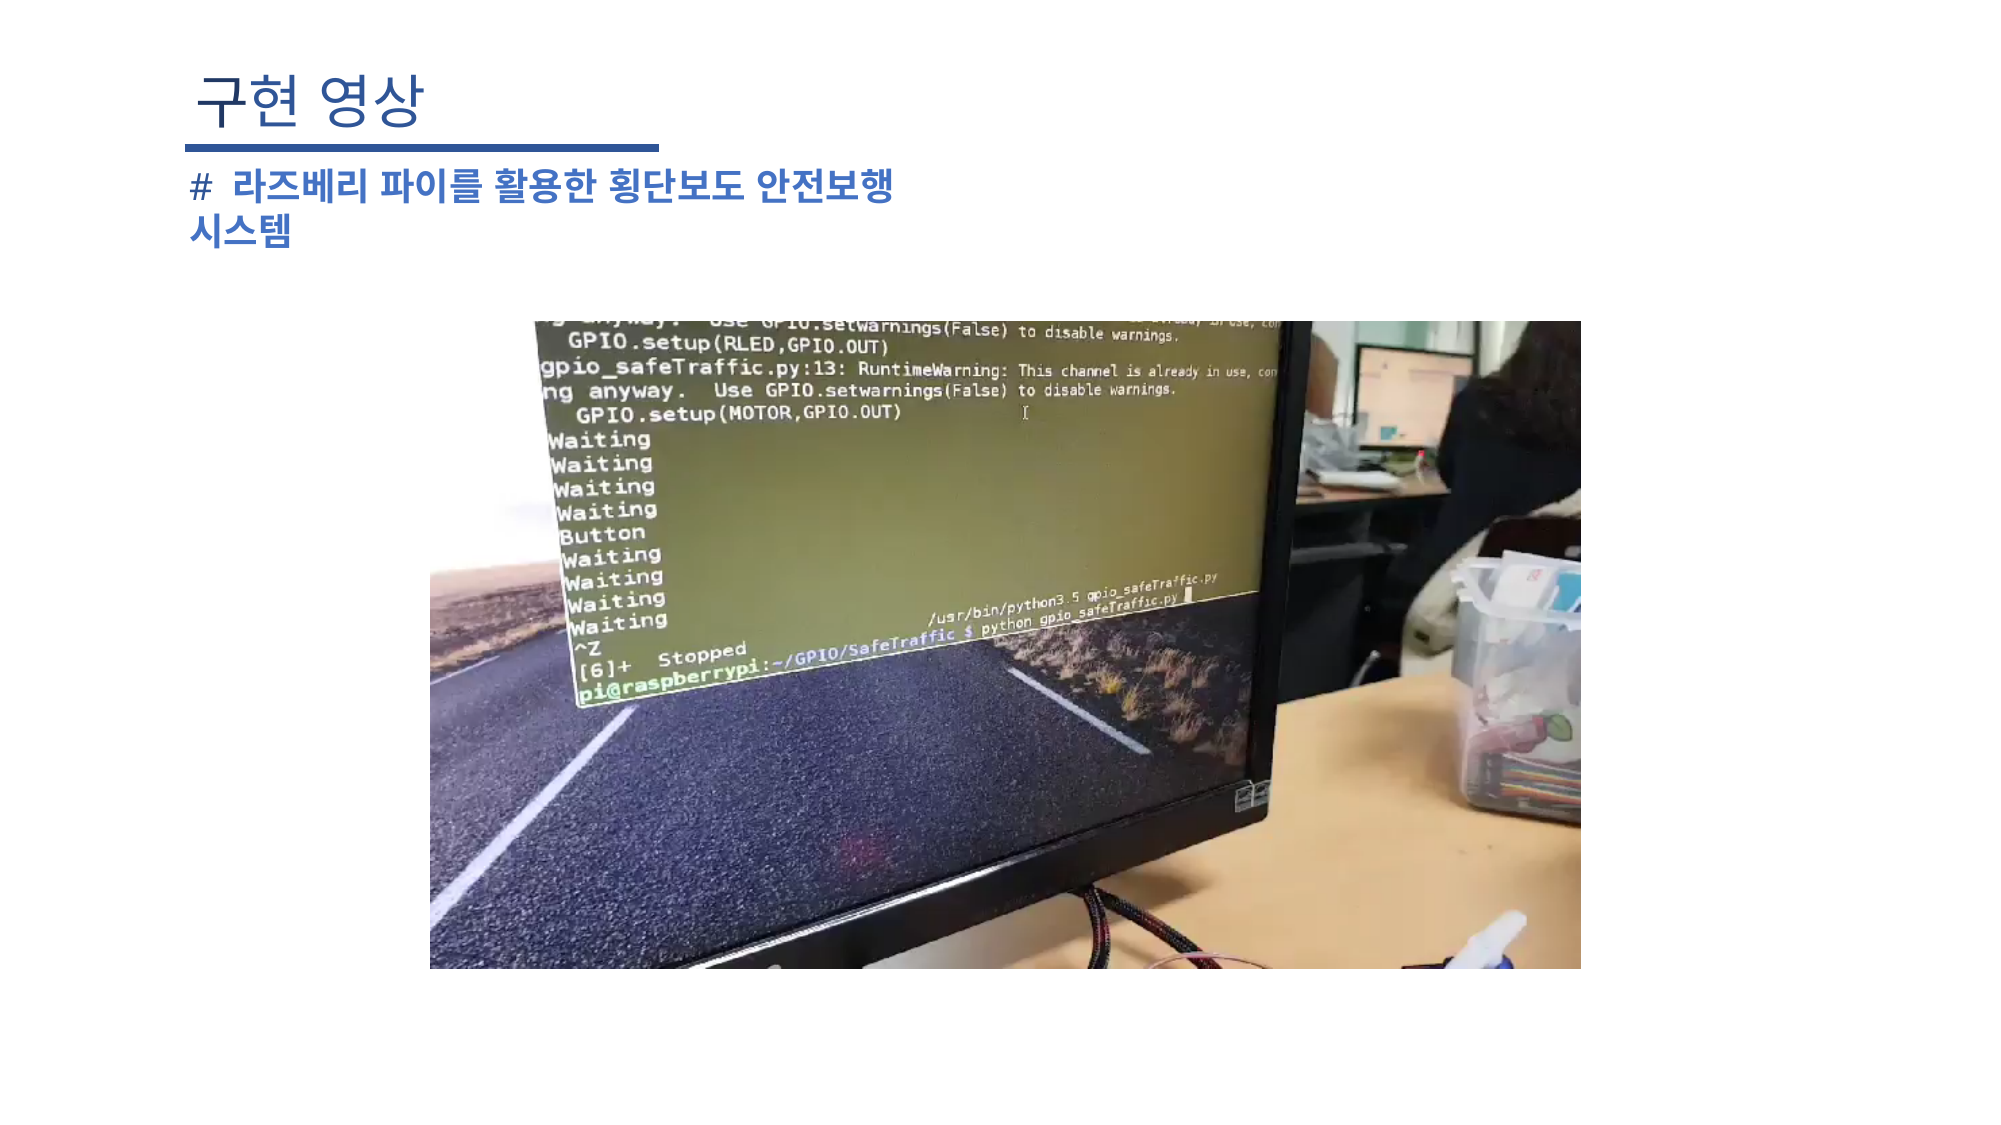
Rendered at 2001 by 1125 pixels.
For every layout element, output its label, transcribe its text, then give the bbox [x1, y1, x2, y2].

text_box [430, 320, 1582, 970]
text_box # 라즈베리 파이를 활용한 횡단보도 안전보행 시스템 [174, 155, 985, 261]
text_box 구현 영상 [180, 57, 660, 143]
